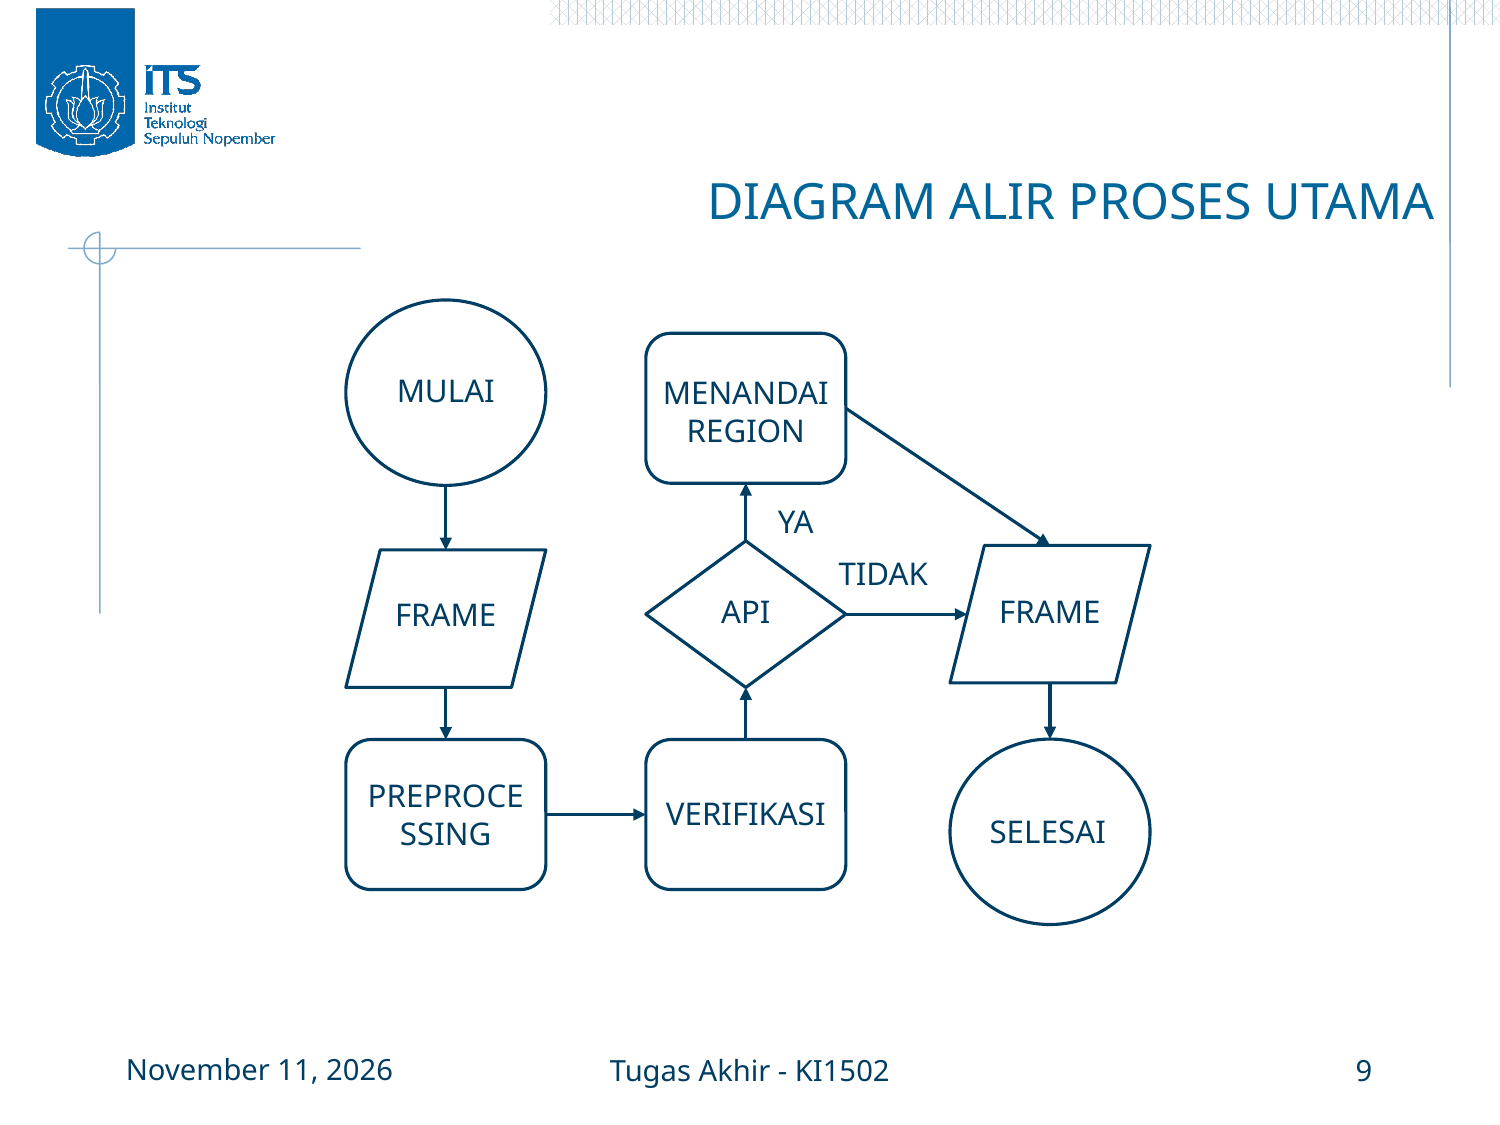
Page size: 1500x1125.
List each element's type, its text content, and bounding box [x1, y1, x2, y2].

text_box [950, 739, 1151, 925]
text_box FRAME [974, 584, 1125, 637]
text_box [645, 333, 846, 366]
text_box MENANDAI REGION [645, 366, 846, 456]
text_box [645, 840, 846, 890]
text_box [345, 299, 546, 486]
text_box API [645, 584, 846, 638]
text_box TIDAK [783, 547, 984, 600]
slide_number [110, 1023, 424, 1099]
text_box [678, 638, 814, 687]
text_box MULAI [370, 363, 521, 416]
text_box VERIFIKASI [645, 786, 846, 840]
text_box [345, 739, 546, 769]
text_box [845, 408, 1050, 546]
footer Tugas Akhir - KI1502 [512, 1025, 988, 1100]
picture [27, 0, 282, 165]
text_box [645, 739, 846, 786]
text_box [345, 549, 546, 688]
text_box [950, 545, 1151, 683]
text_box [345, 859, 546, 890]
text_box [686, 548, 783, 584]
title DIAGRAM ALIR PROSES UTAMA [174, 50, 1450, 238]
text_box [645, 456, 845, 484]
text_box SELESAI [972, 805, 1123, 858]
text_box PREPROCESSING [345, 769, 546, 859]
text_box YA [695, 495, 896, 548]
text_box FRAME [370, 587, 521, 640]
slide_number 9 [1074, 1025, 1388, 1100]
